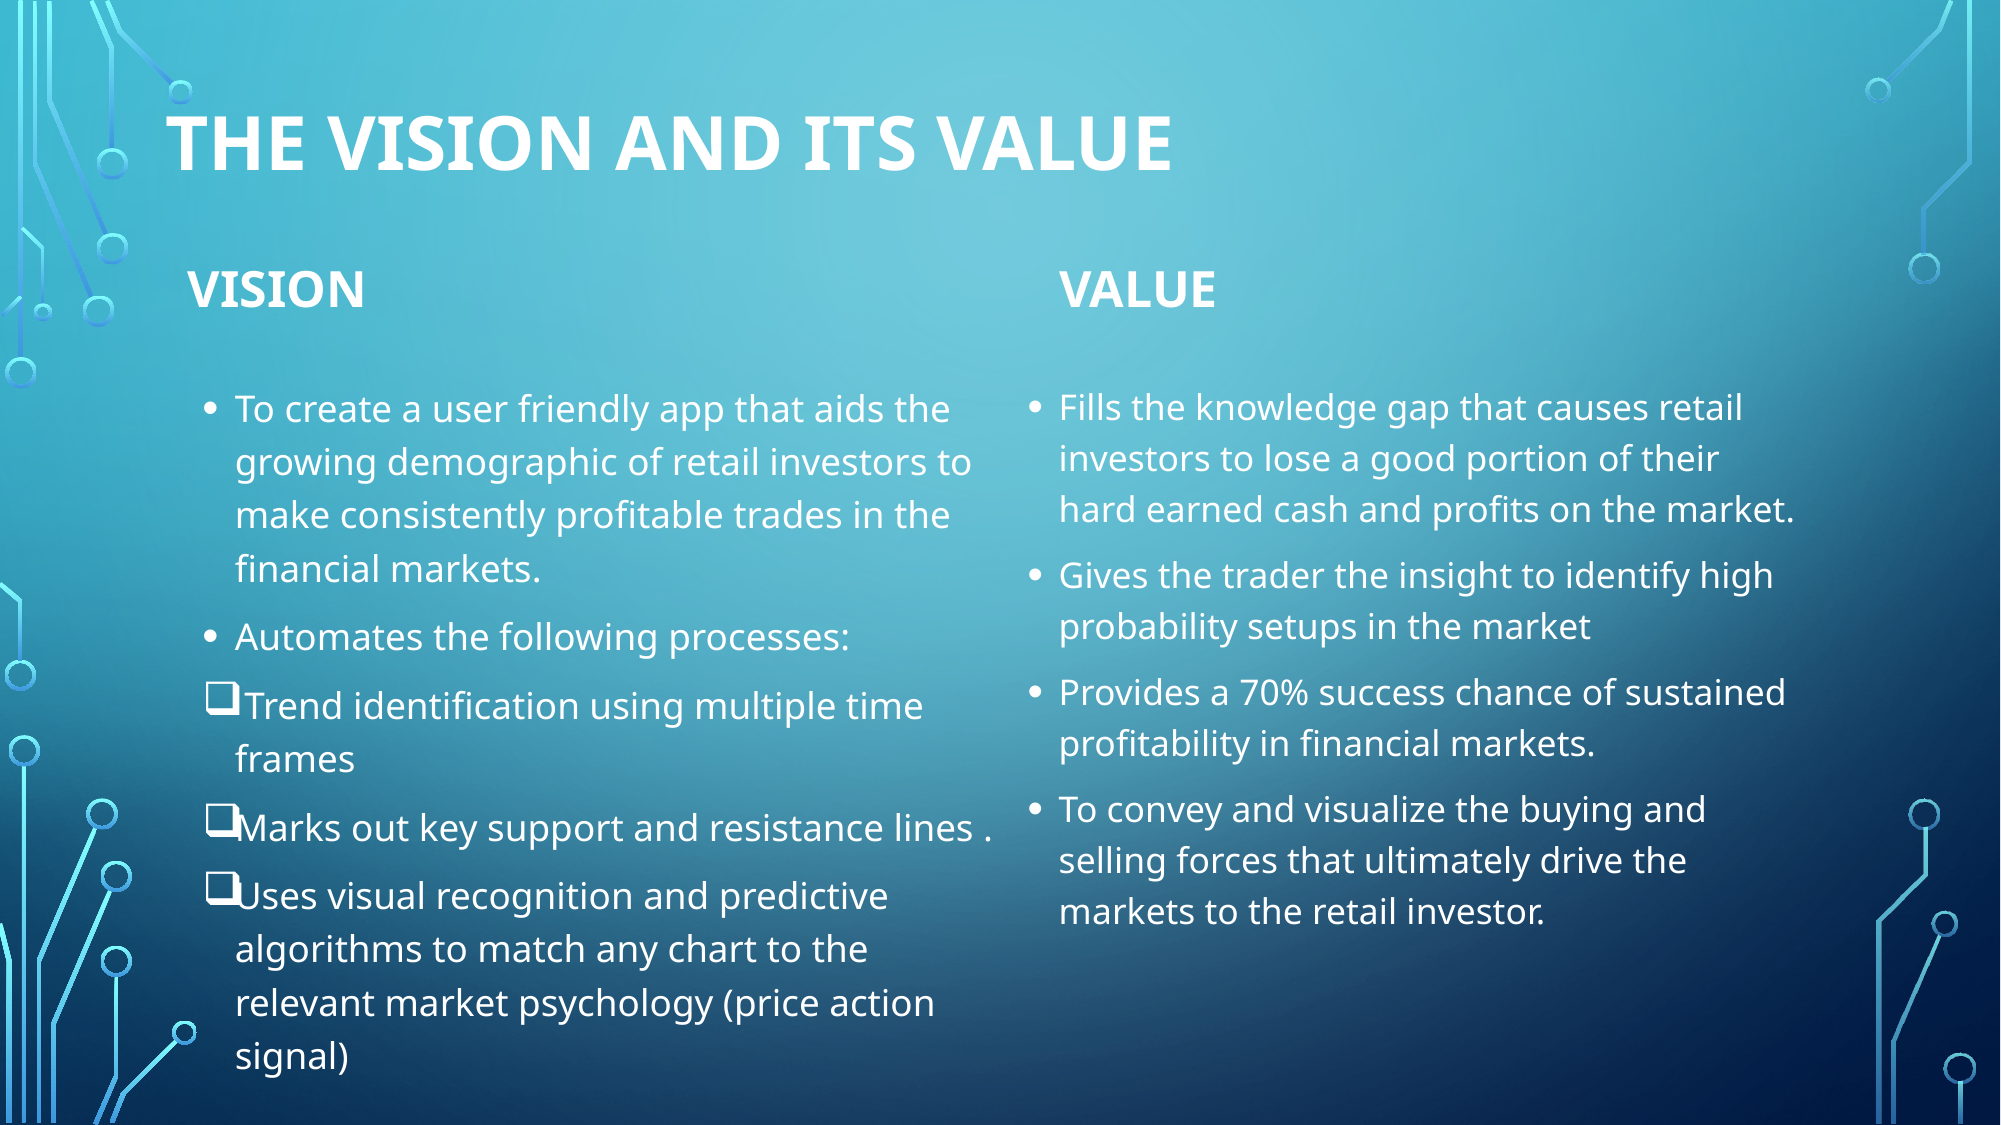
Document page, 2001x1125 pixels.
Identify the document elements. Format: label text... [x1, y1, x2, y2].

title THE VISION AND ITS VALUE [150, 37, 1875, 255]
list To create a user friendly app that aids the growing demographic of retail investors to make consistently profitable trades in the financial markets. Automates the following processes: Trend identification using multiple time frames Marks out key support and resistance lines . Uses visual recognition and predictive algorithms to match any chart to the relevant market psychology (price action signal) [187, 369, 1013, 1125]
list Fills the knowledge gap that causes retail investors to lose a good portion of their hard earned cash and profits on the market. Gives the trader the insight to identify high probability setups in the market Provides a 70% success chance of sustained profitability in financial markets. To convey and visualize the buying and selling forces that ultimately drive the markets to the retail investor. [1012, 369, 1813, 950]
text_box VISION [173, 250, 821, 326]
text_box VALUE [1044, 250, 1693, 326]
